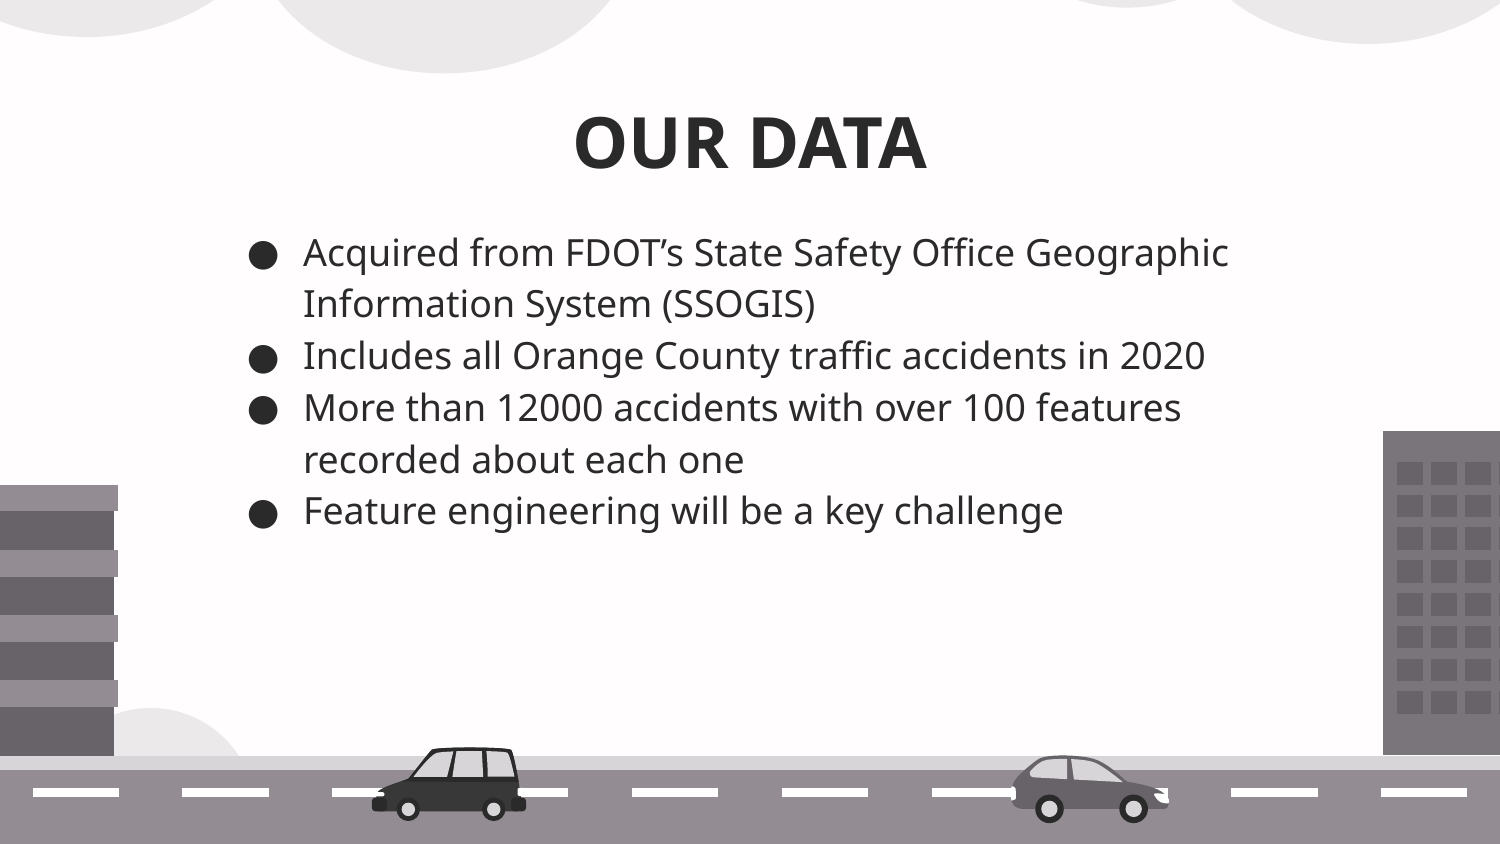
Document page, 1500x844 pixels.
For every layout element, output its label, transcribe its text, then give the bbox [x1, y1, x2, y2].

subtitle Acquired from FDOT’s State Safety Office Geographic Information System (SSOGIS) Includes all Orange County traffic accidents in 2020 More than 12000 accidents with over 100 features recorded about each one Feature engineering will be a key challenge [213, 206, 1260, 648]
title OUR DATA [118, 69, 1382, 164]
